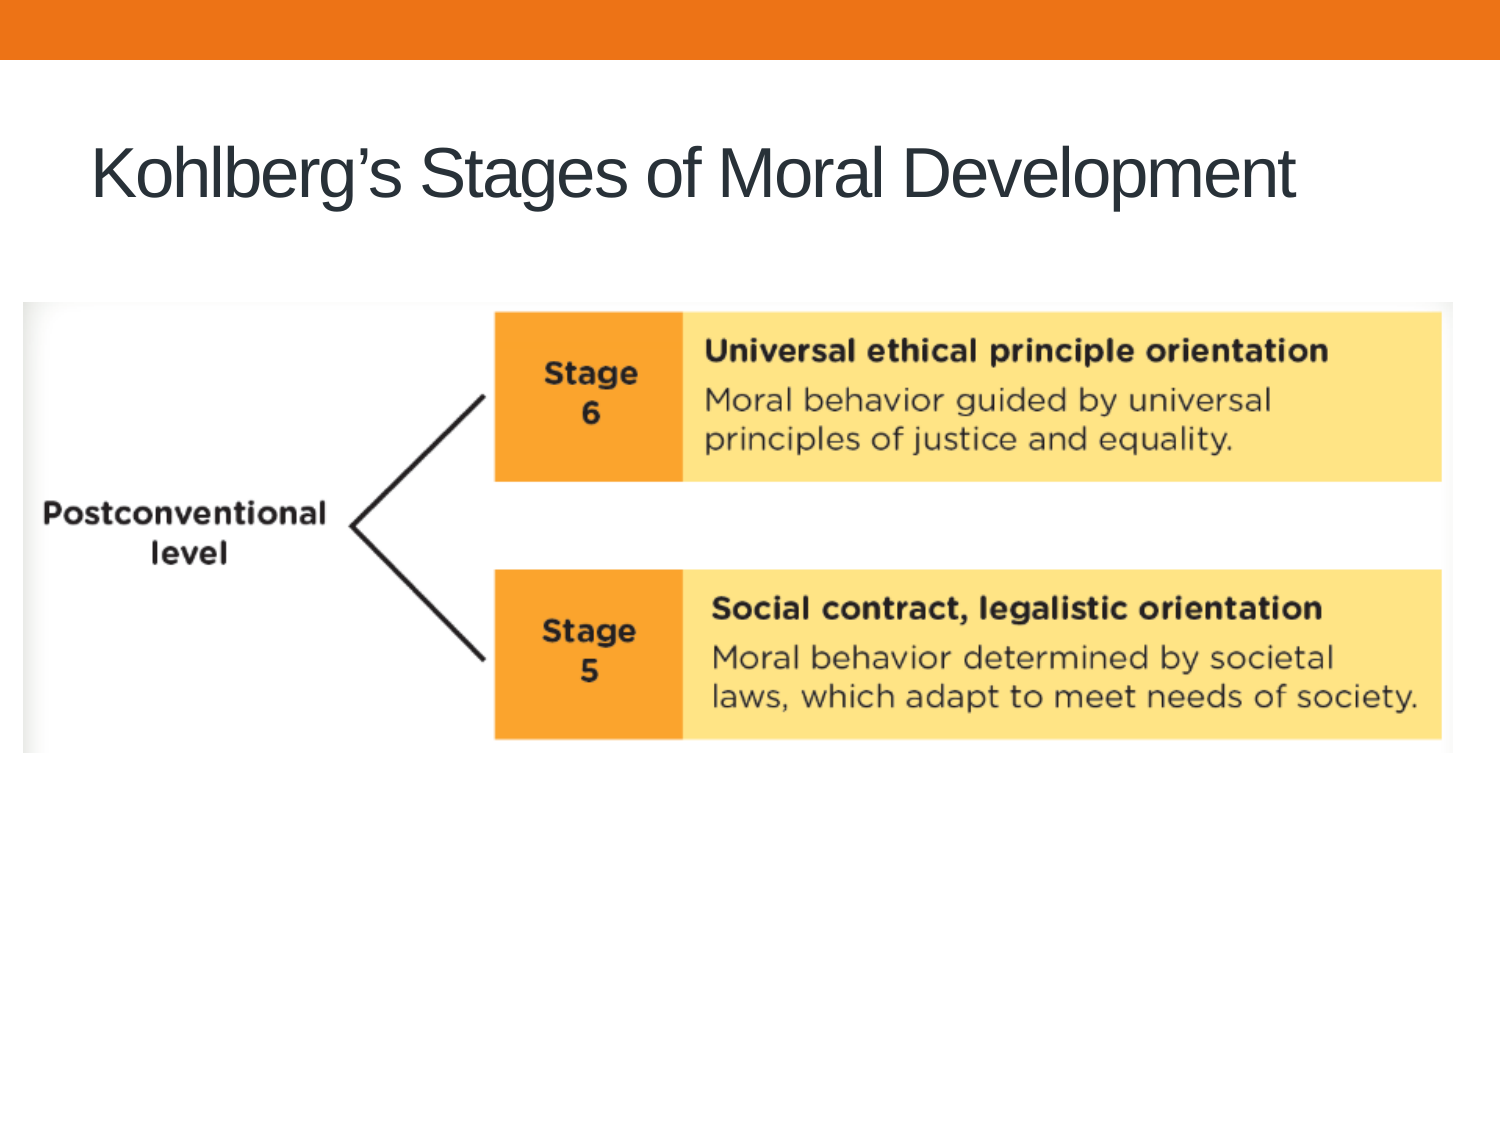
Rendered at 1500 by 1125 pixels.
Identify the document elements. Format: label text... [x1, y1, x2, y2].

title Kohlberg’s Stages of Moral Development [75, 87, 1425, 250]
picture [23, 302, 1453, 754]
